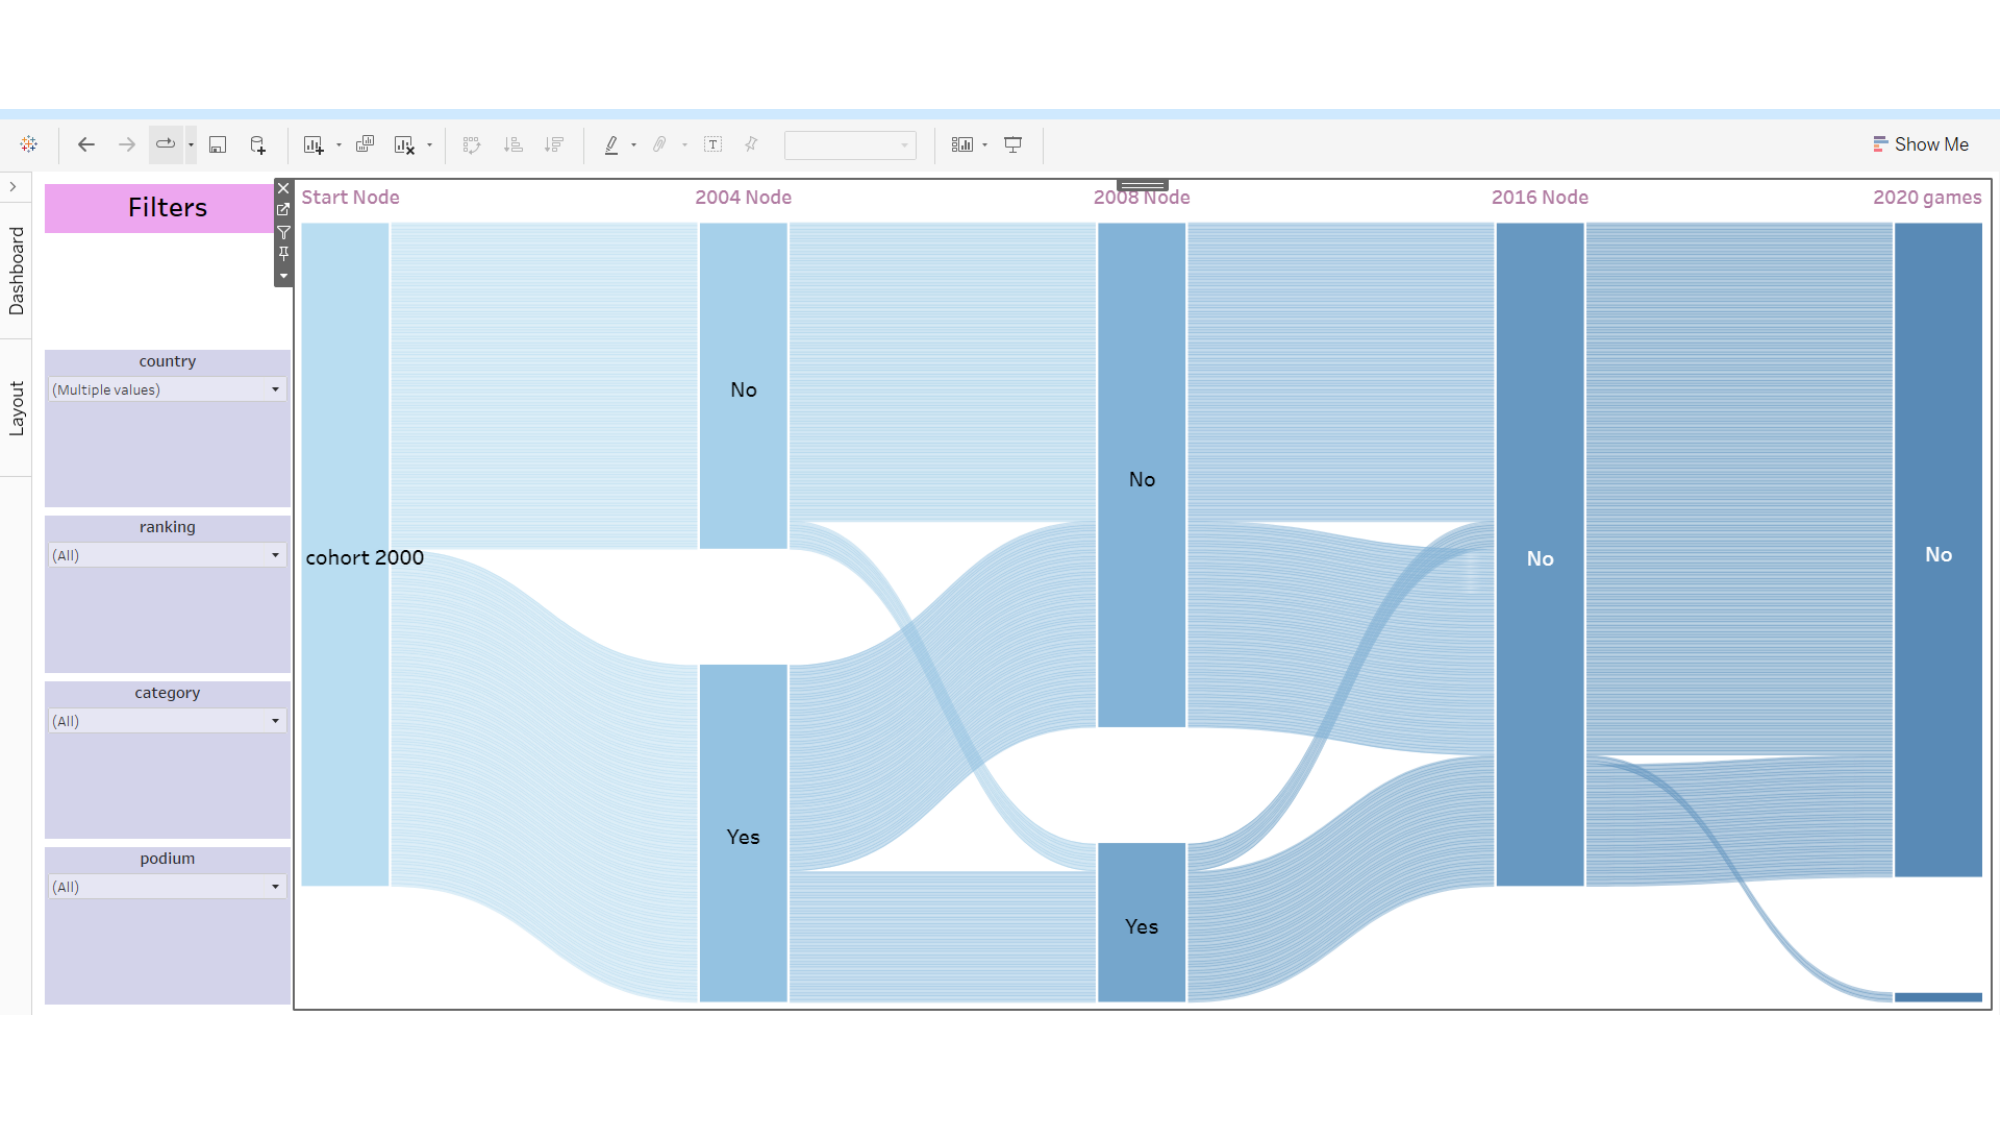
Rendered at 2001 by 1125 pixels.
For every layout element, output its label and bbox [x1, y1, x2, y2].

picture [0, 109, 2000, 1016]
